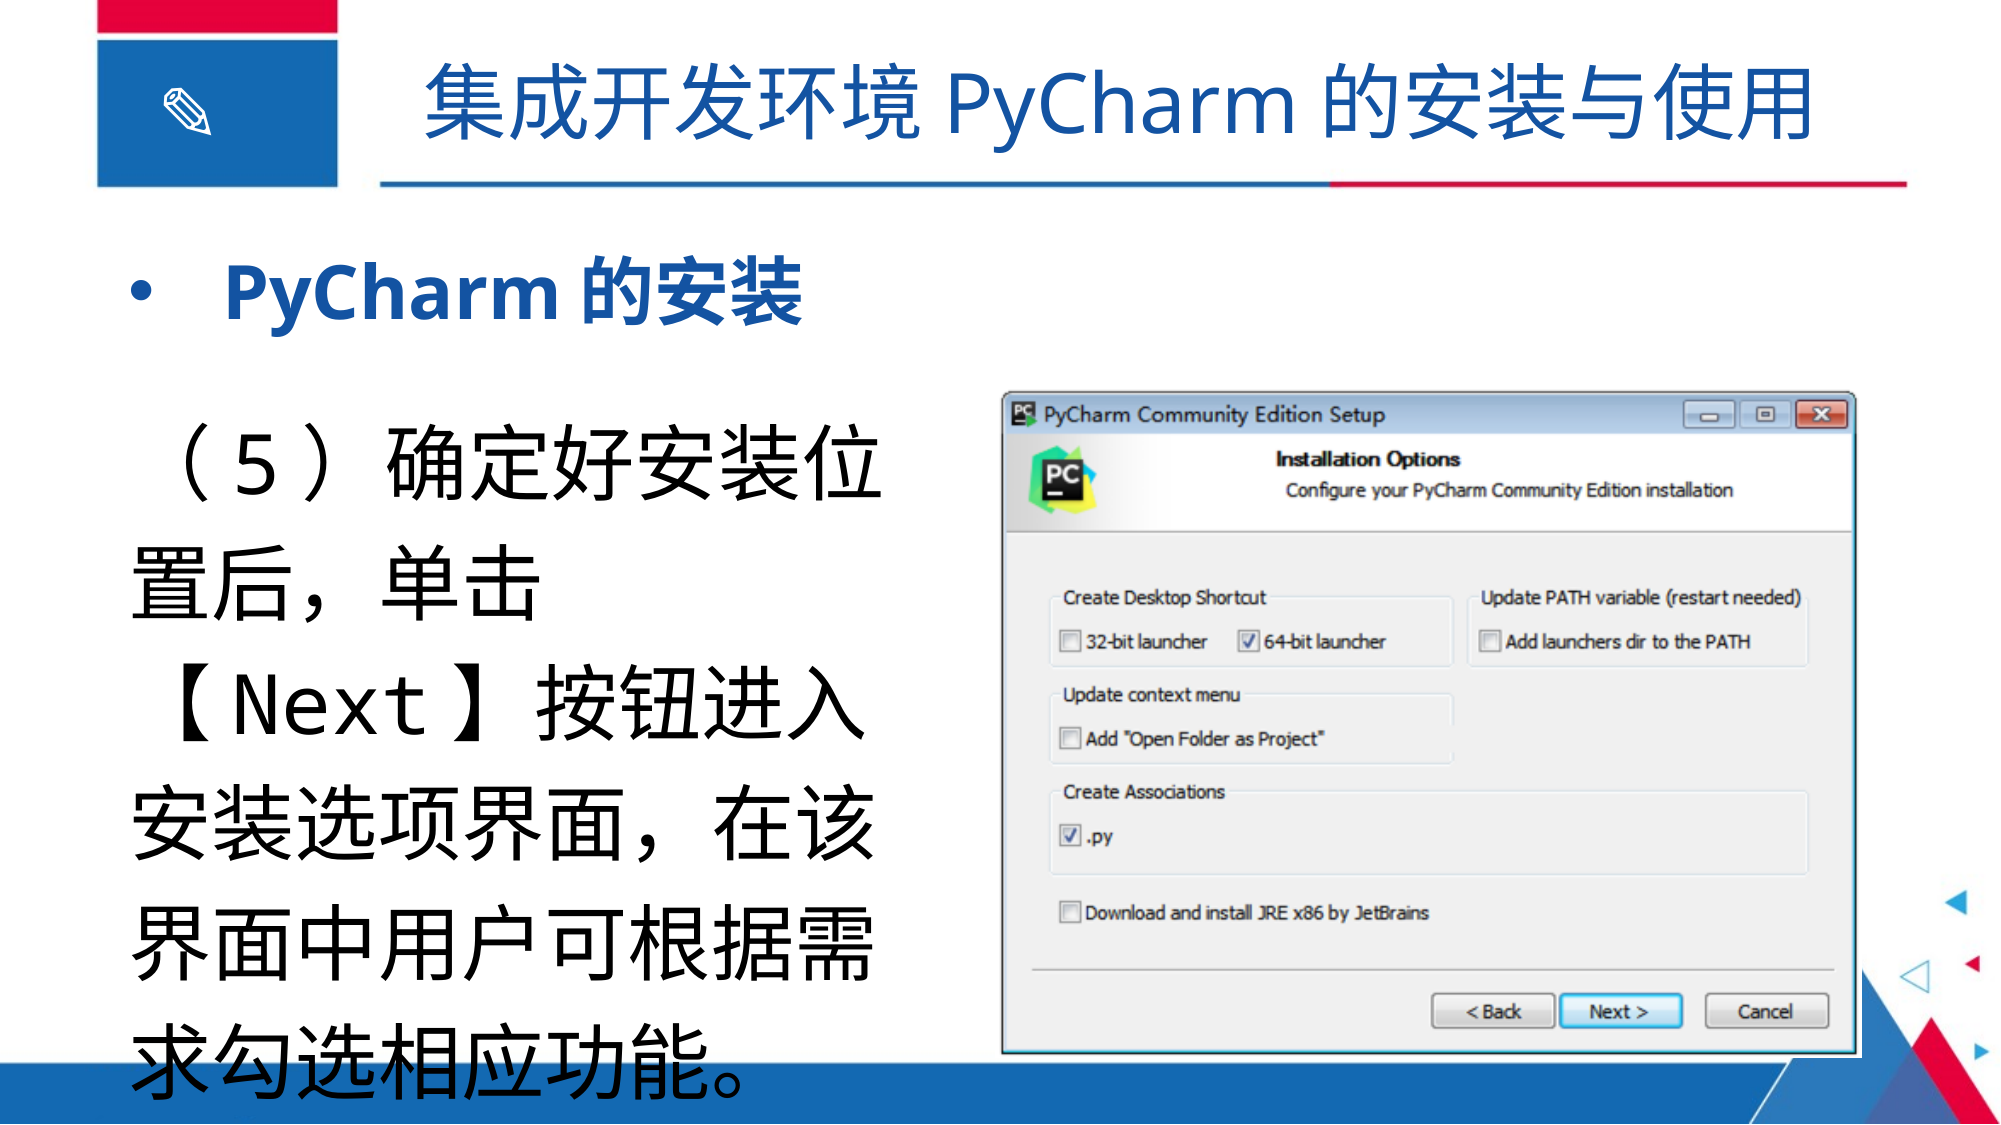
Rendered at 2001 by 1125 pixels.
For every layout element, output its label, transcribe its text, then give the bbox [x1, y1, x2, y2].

picture [0, 0, 2000, 1124]
text_box （5）确定好安装位置后，单击【Next】按钮进入安装选项界面，在该界面中用户可根据需求勾选相应功能。 [113, 383, 957, 1119]
text_box 集成开发环境PyCharm的安装与使用 [409, 43, 1845, 158]
text_box PyCharm的安装 [113, 237, 1313, 342]
